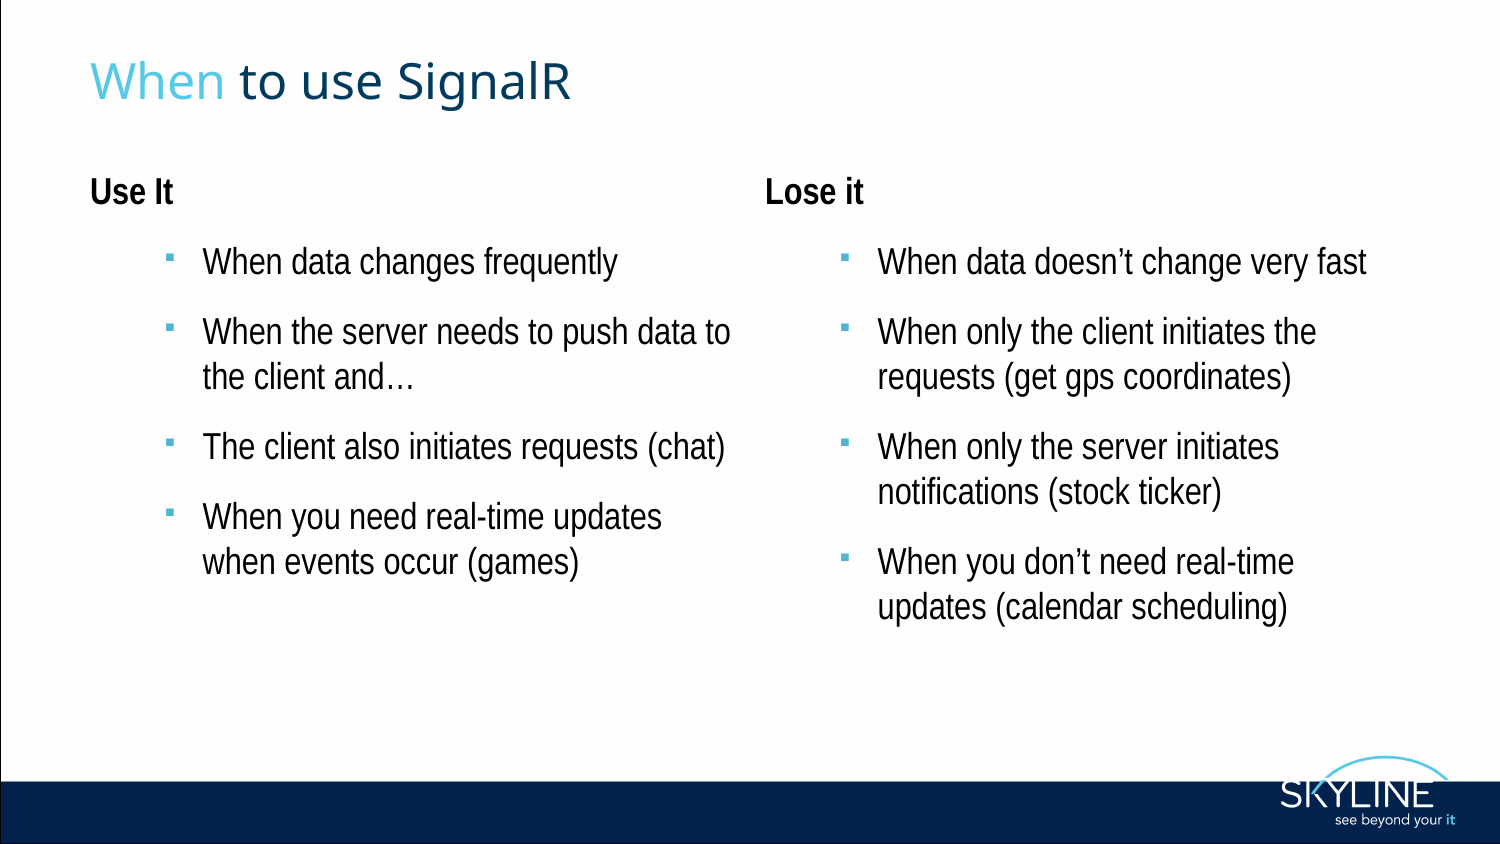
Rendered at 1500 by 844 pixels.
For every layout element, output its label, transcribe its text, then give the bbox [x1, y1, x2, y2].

picture [0, 0, 1500, 844]
title When to use SignalR [75, 34, 1305, 125]
list Use It When data changes frequently When the server needs to push data to the client and… The client also initiates requests (chat) When you need real-time updates when events occur (games) [75, 159, 750, 722]
list Lose it When data doesn’t change very fast When only the client initiates the requests (get gps coordinates) When only the server initiates notifications (stock ticker) When you don’t need real-time updates (calendar scheduling) [750, 159, 1425, 722]
